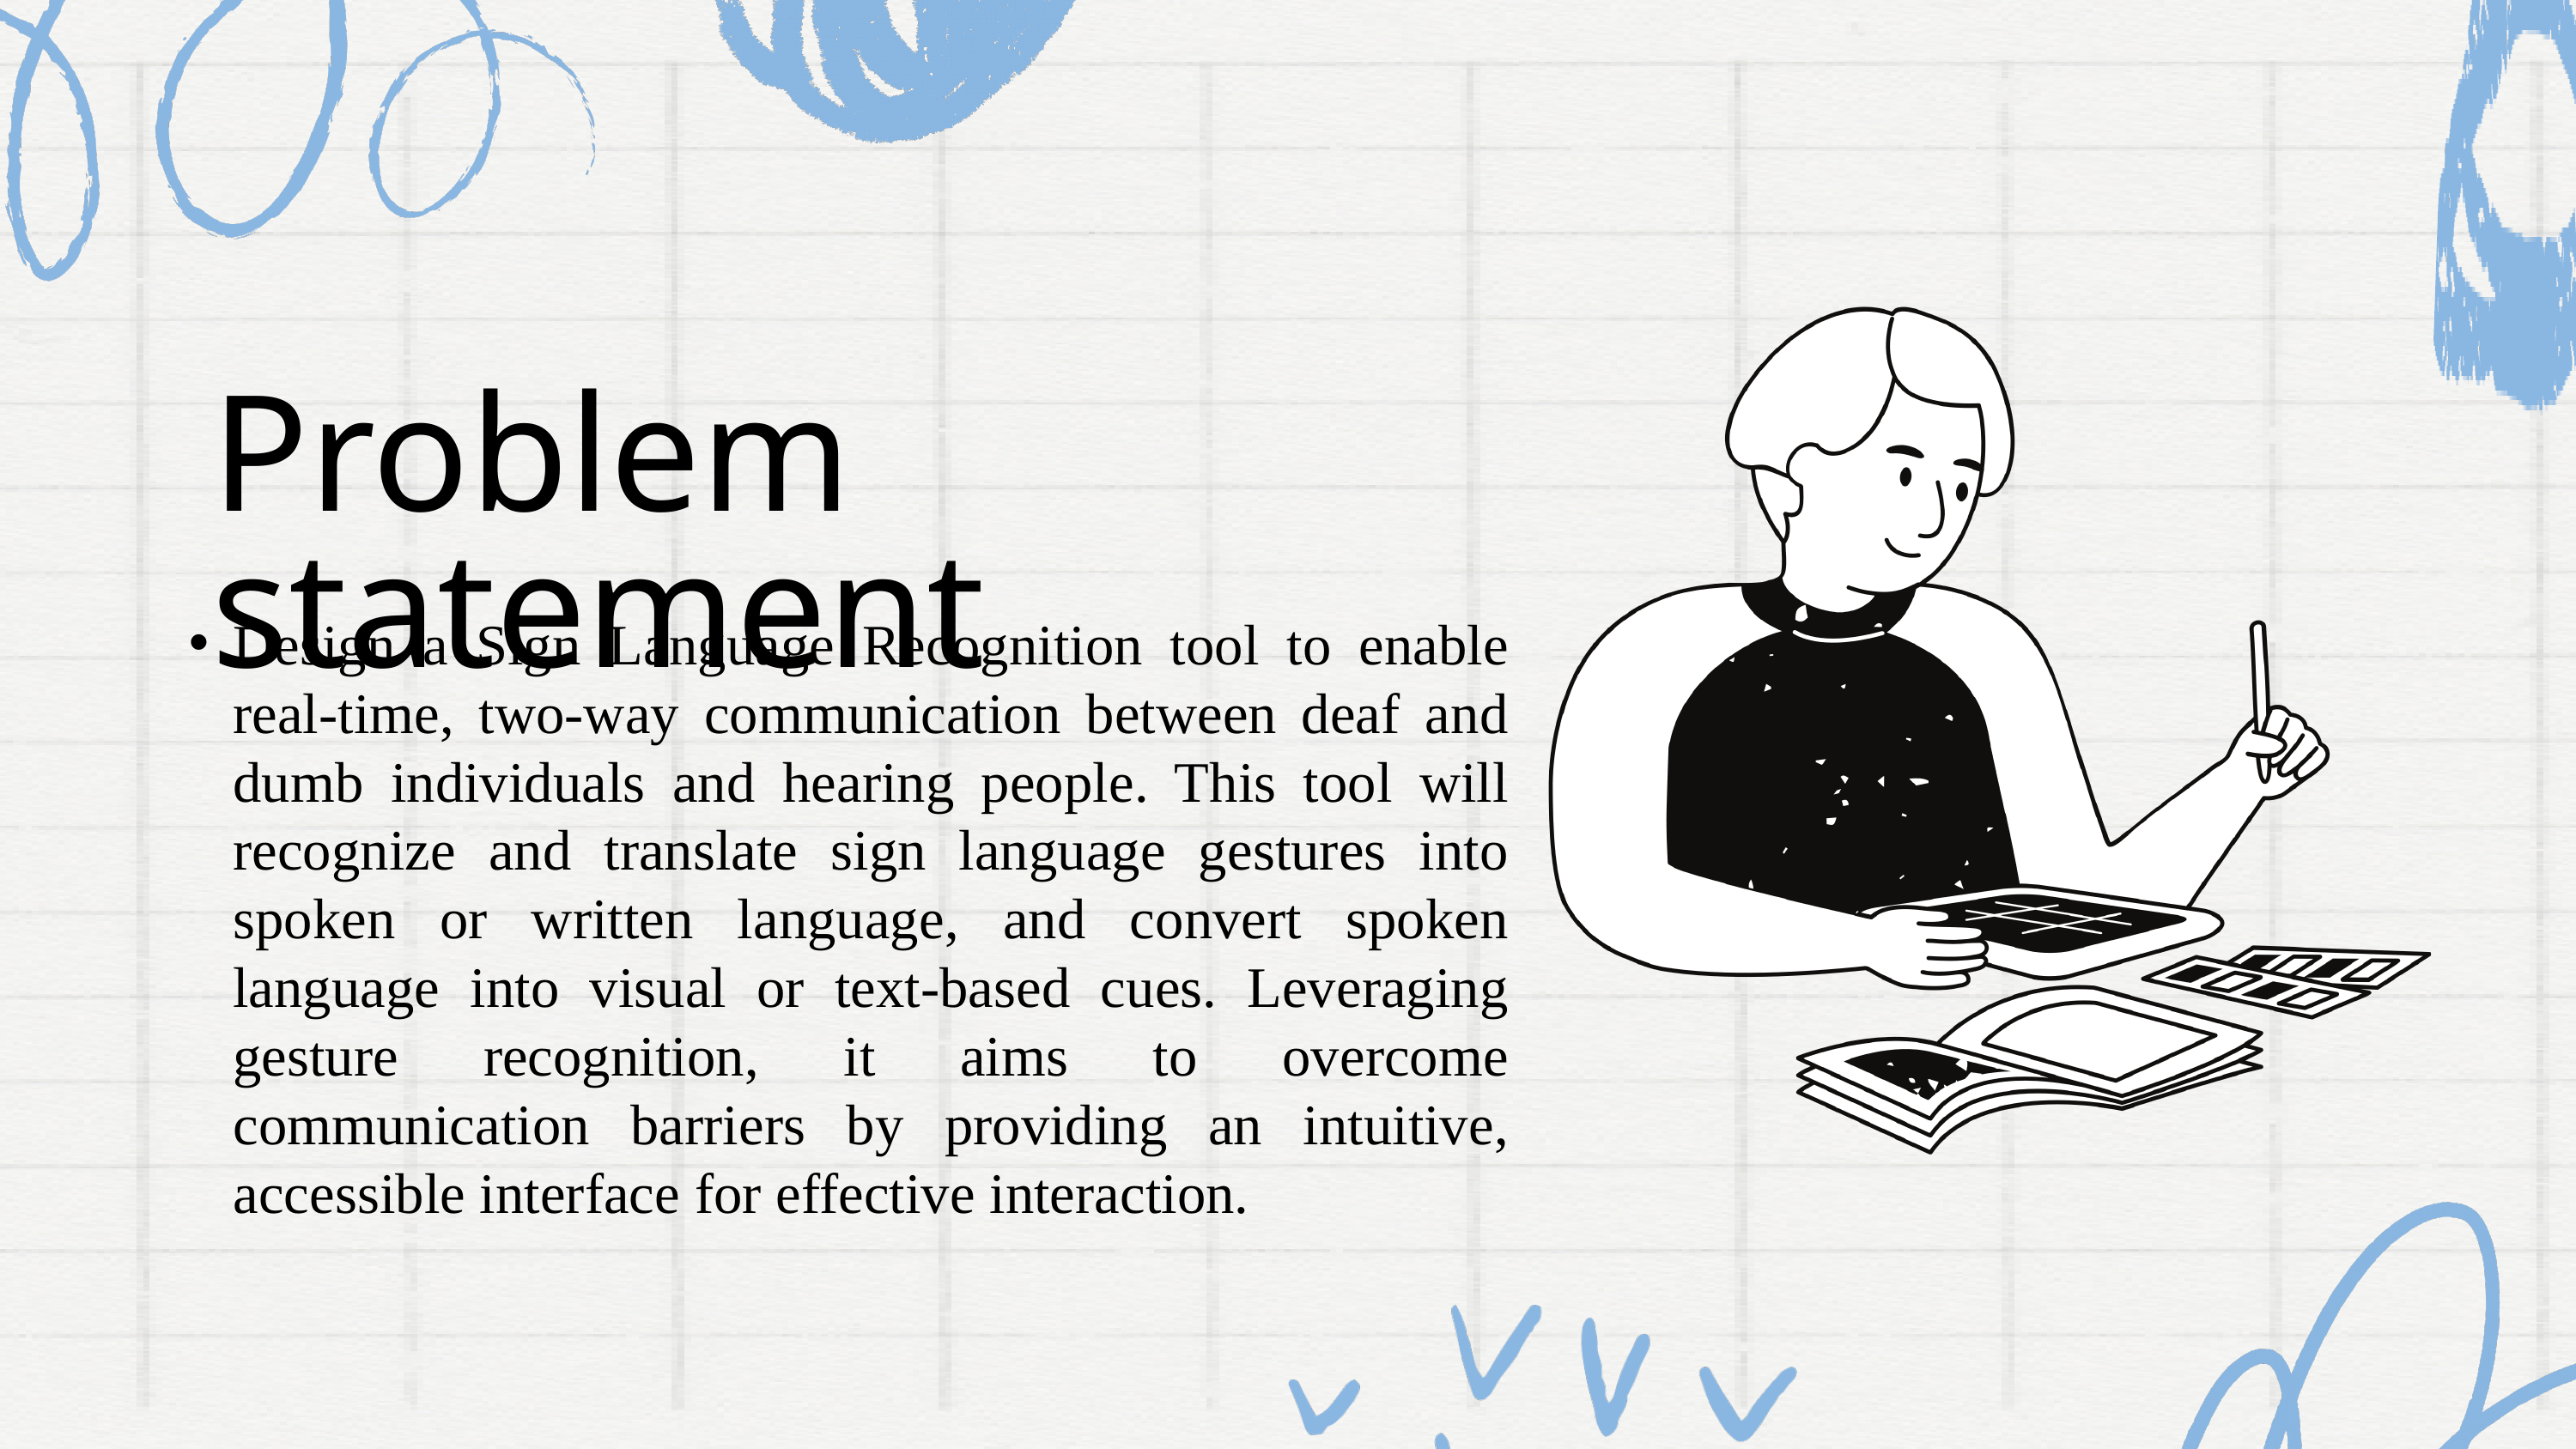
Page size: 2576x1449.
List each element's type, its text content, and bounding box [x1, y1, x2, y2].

text_box [704, 0, 1113, 145]
text_box Design a Sign Language Recognition tool to enable real-time, two-way communication between deaf and dumb individuals and hearing people. This tool will recognize and translate sign language gestures into spoken or written language, and convert spoken language into visual or text-based cues. Leveraging gesture recognition, it aims to overcome communication barriers by providing an intuitive, accessible interface for effective interaction. [144, 607, 1511, 1226]
text_box [0, 0, 596, 282]
text_box [1548, 294, 2432, 1155]
text_box [2431, 0, 2576, 419]
text_box [0, 0, 2576, 1449]
text_box [2162, 1202, 2576, 1449]
text_box [1288, 1303, 1862, 1449]
text_box Problem statement [211, 387, 1578, 700]
